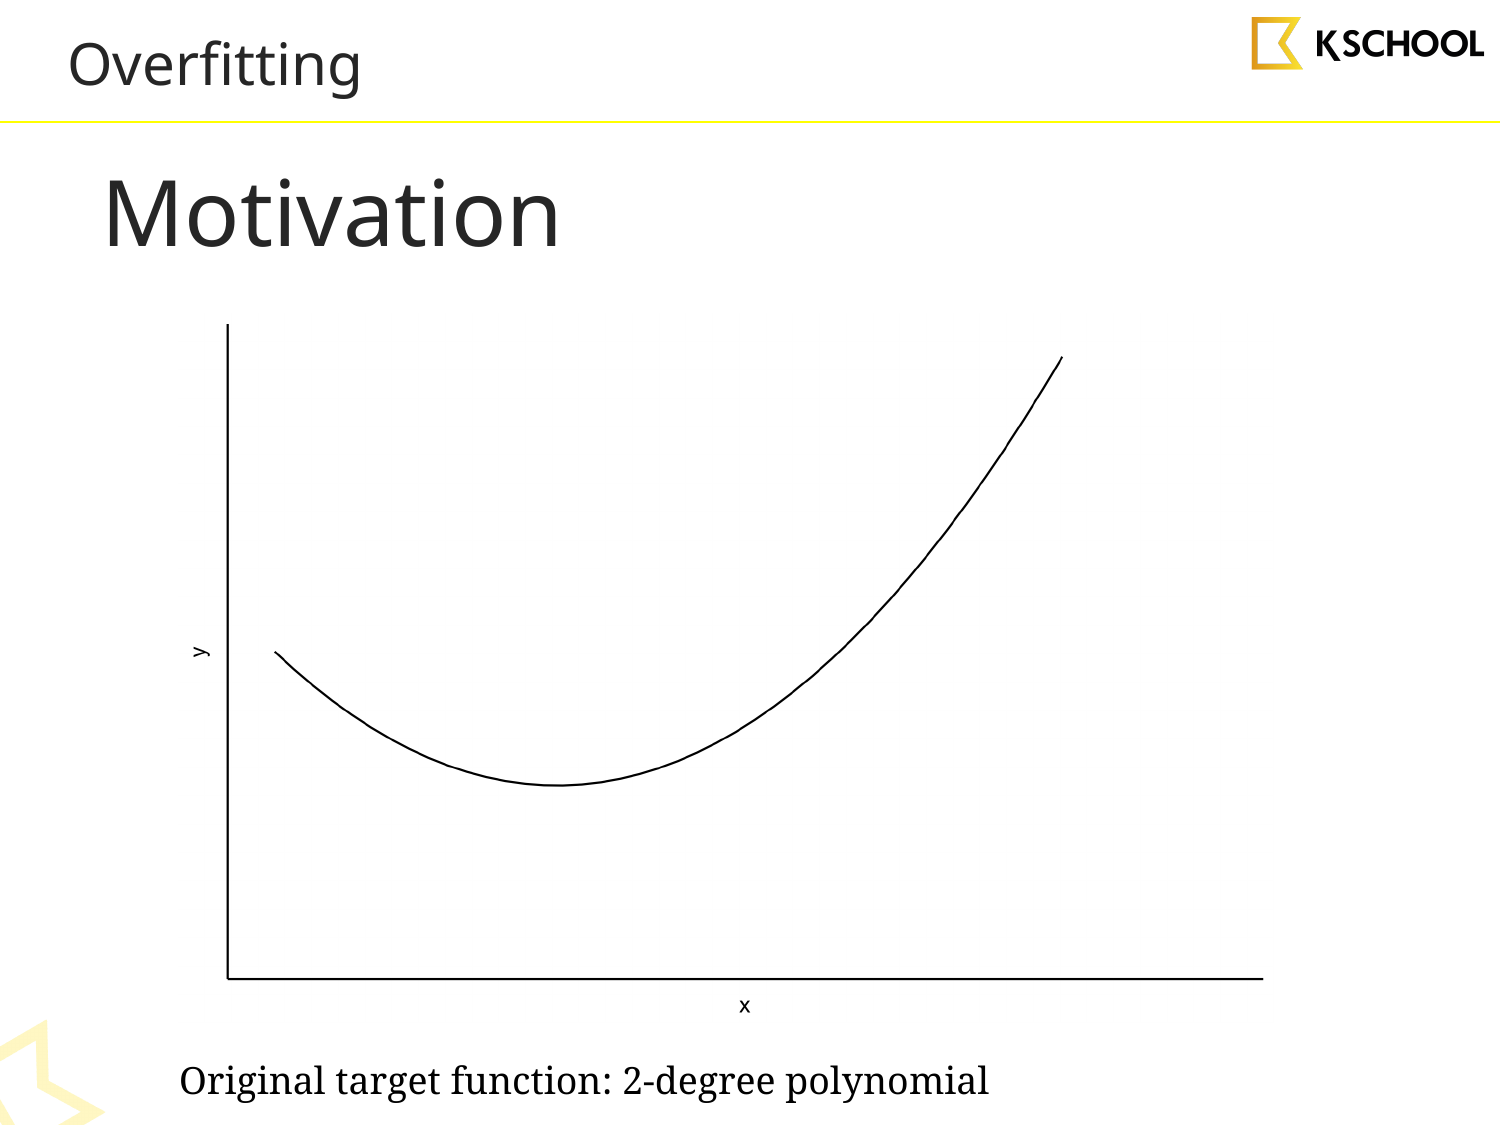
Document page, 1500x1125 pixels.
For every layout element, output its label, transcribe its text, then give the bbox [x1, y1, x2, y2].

text_box Original target function: 2-degree polynomial [164, 1049, 1006, 1110]
title Overfitting [52, 19, 1206, 112]
picture [0, 1014, 108, 1125]
picture [1245, 8, 1493, 77]
picture [178, 313, 1275, 1023]
text_box Motivation [86, 146, 1310, 245]
